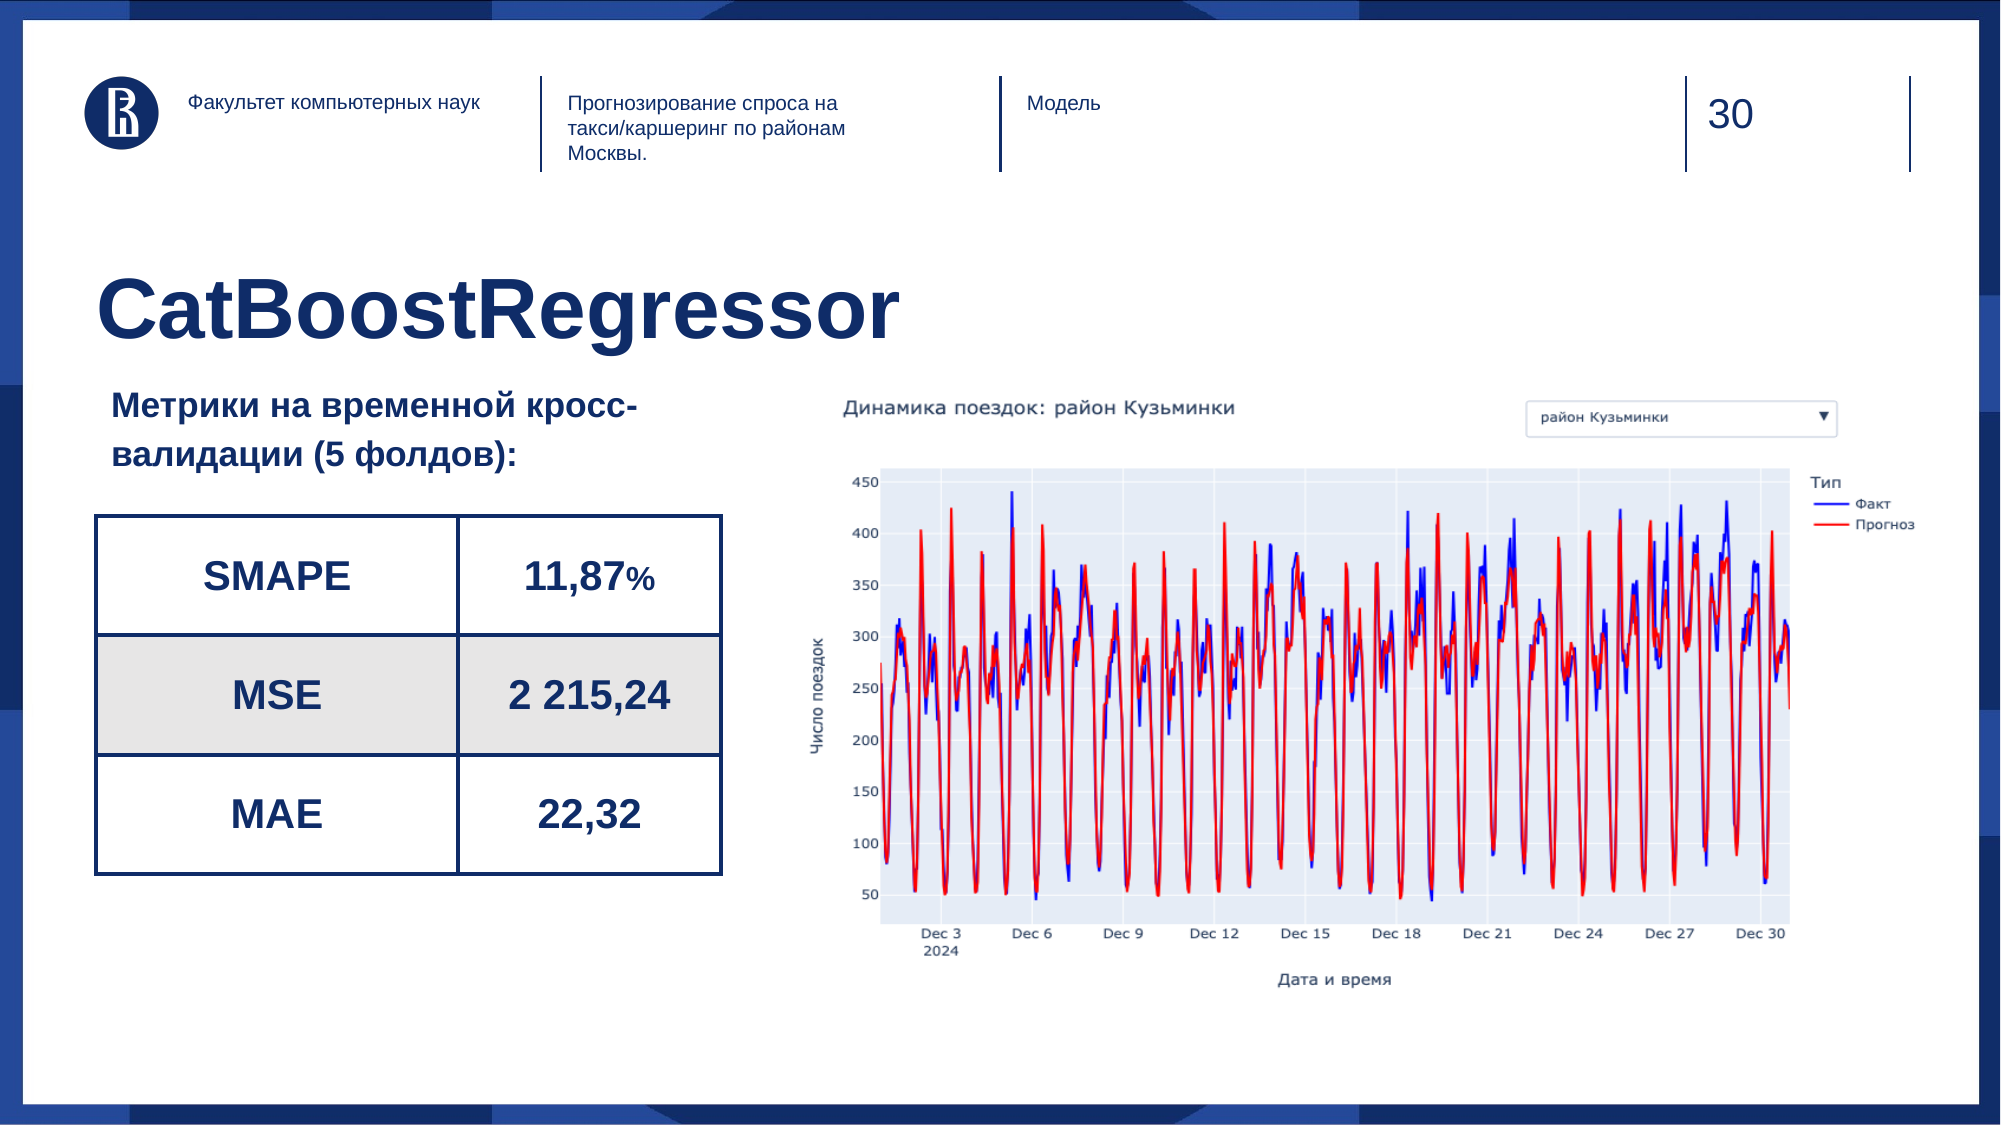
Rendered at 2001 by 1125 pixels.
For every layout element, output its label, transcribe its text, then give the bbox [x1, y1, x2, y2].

table_cell 2 215,24 [460, 637, 719, 753]
list Модель [1026, 90, 1367, 157]
table_header 11,87% [460, 518, 719, 633]
table_cell 22,32 [460, 757, 719, 872]
table_header SMAPE [98, 518, 456, 633]
table_cell MAE [98, 757, 456, 872]
list Прогнозирование спроса на такси/каршеринг по районам Москвы. [567, 90, 907, 157]
table_cell MSE [98, 637, 456, 753]
list Факультет компьютерных наук [187, 88, 500, 157]
title CatBoostRegressor [96, 237, 1354, 391]
picture [0, 0, 2001, 1125]
text_box Метрики на временной кросс-валидации (5 фолдов): [96, 360, 673, 514]
